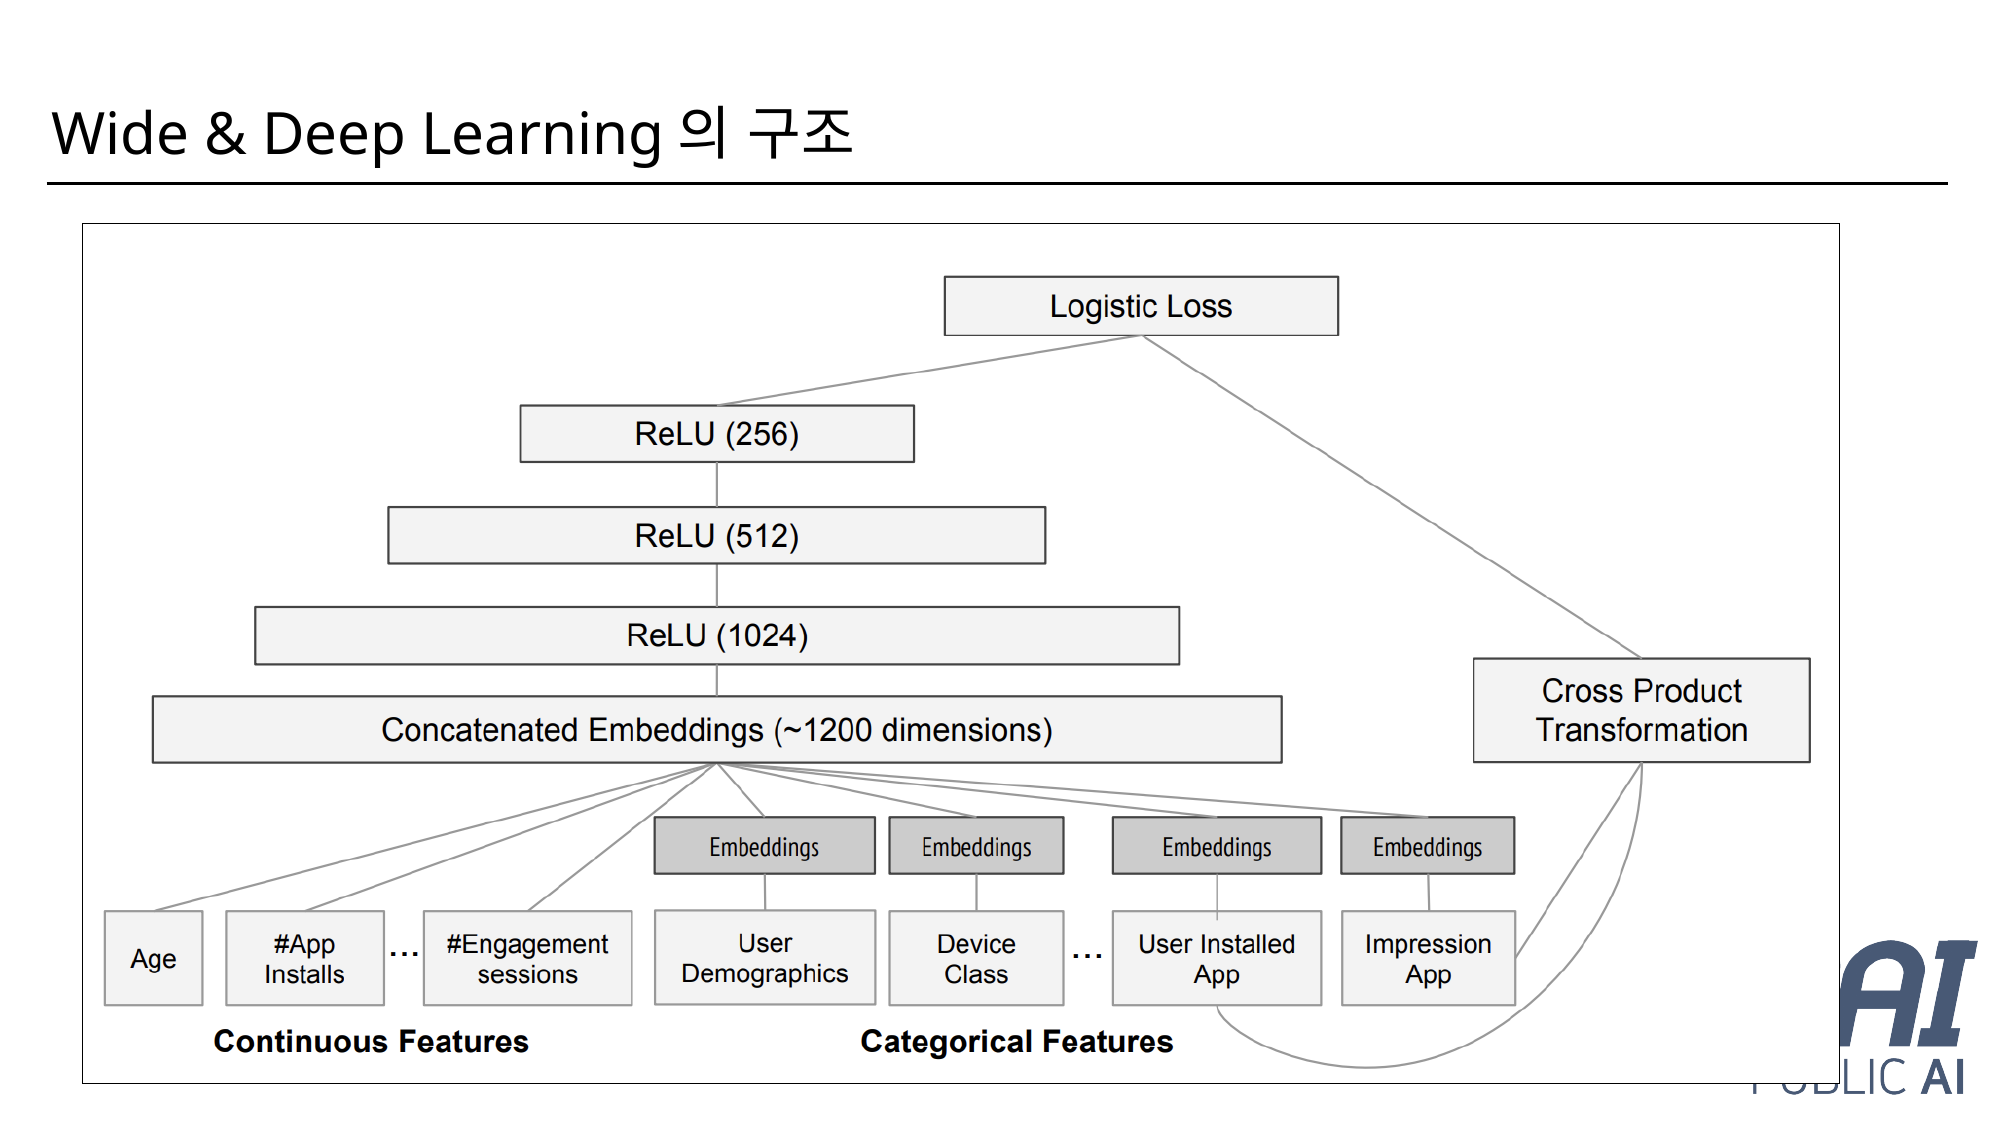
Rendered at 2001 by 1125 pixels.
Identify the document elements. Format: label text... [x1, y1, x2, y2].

text_box Wide & Deep Learning의 구조 [36, 55, 1762, 175]
picture [82, 223, 1978, 1105]
